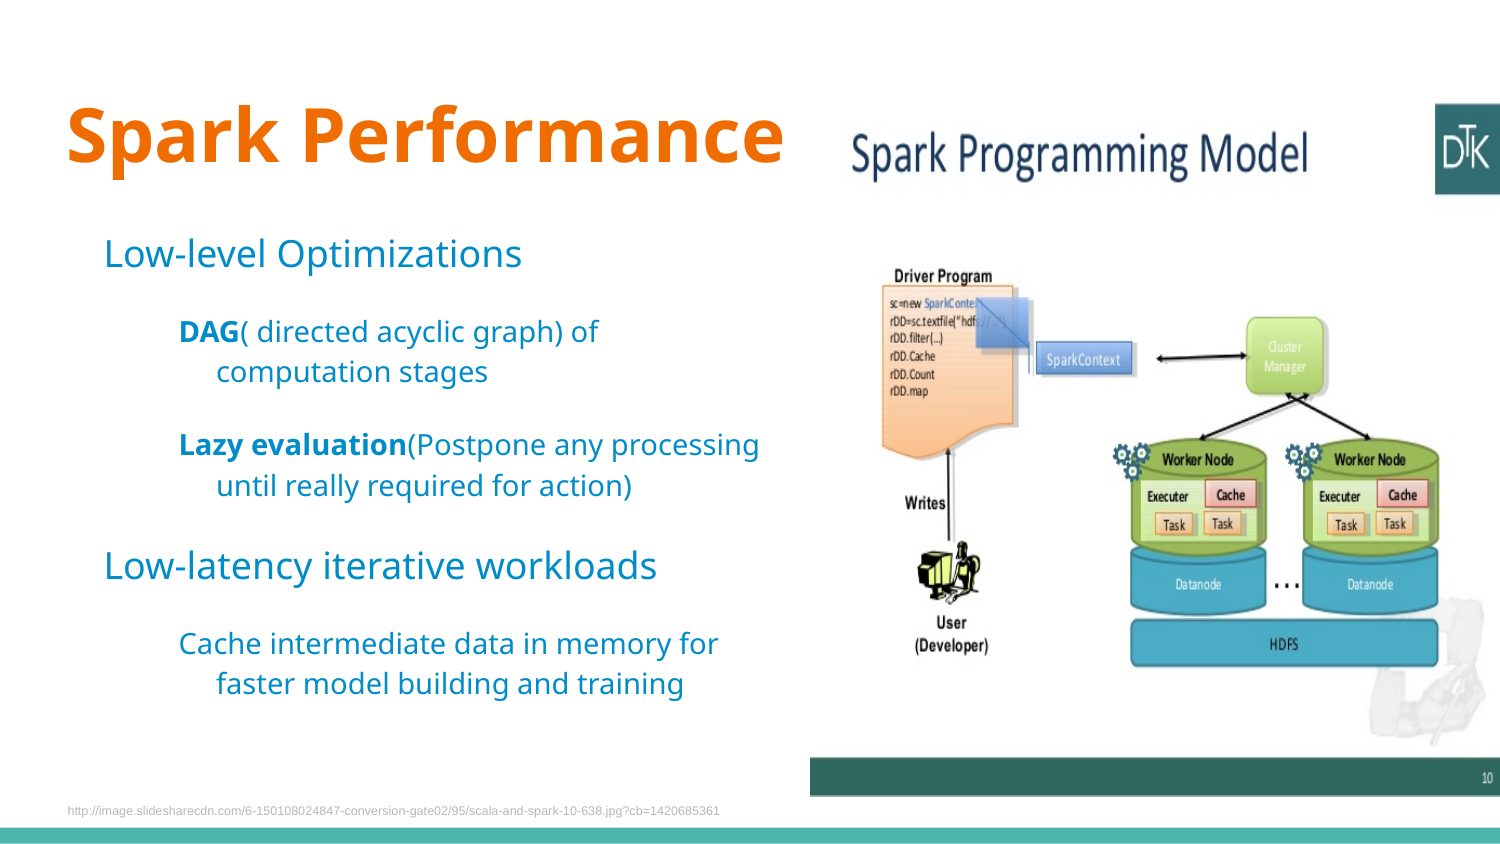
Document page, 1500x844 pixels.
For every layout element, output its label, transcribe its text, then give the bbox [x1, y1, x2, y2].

text_box http://image.slidesharecdn.com/6-150108024847-conversion-gate02/95/scala-and-spark-10-638.jpg?cb=1420685361 [52, 787, 1096, 844]
picture [810, 72, 1500, 797]
title Spark Performance [51, 72, 809, 189]
list Low-level Optimizations DAG( directed acyclic graph) of computation stages Lazy evaluation(Postpone any processing until really required for action) Low-latency iterative workloads Cache intermediate data in memory for faster model building and training [51, 207, 790, 750]
